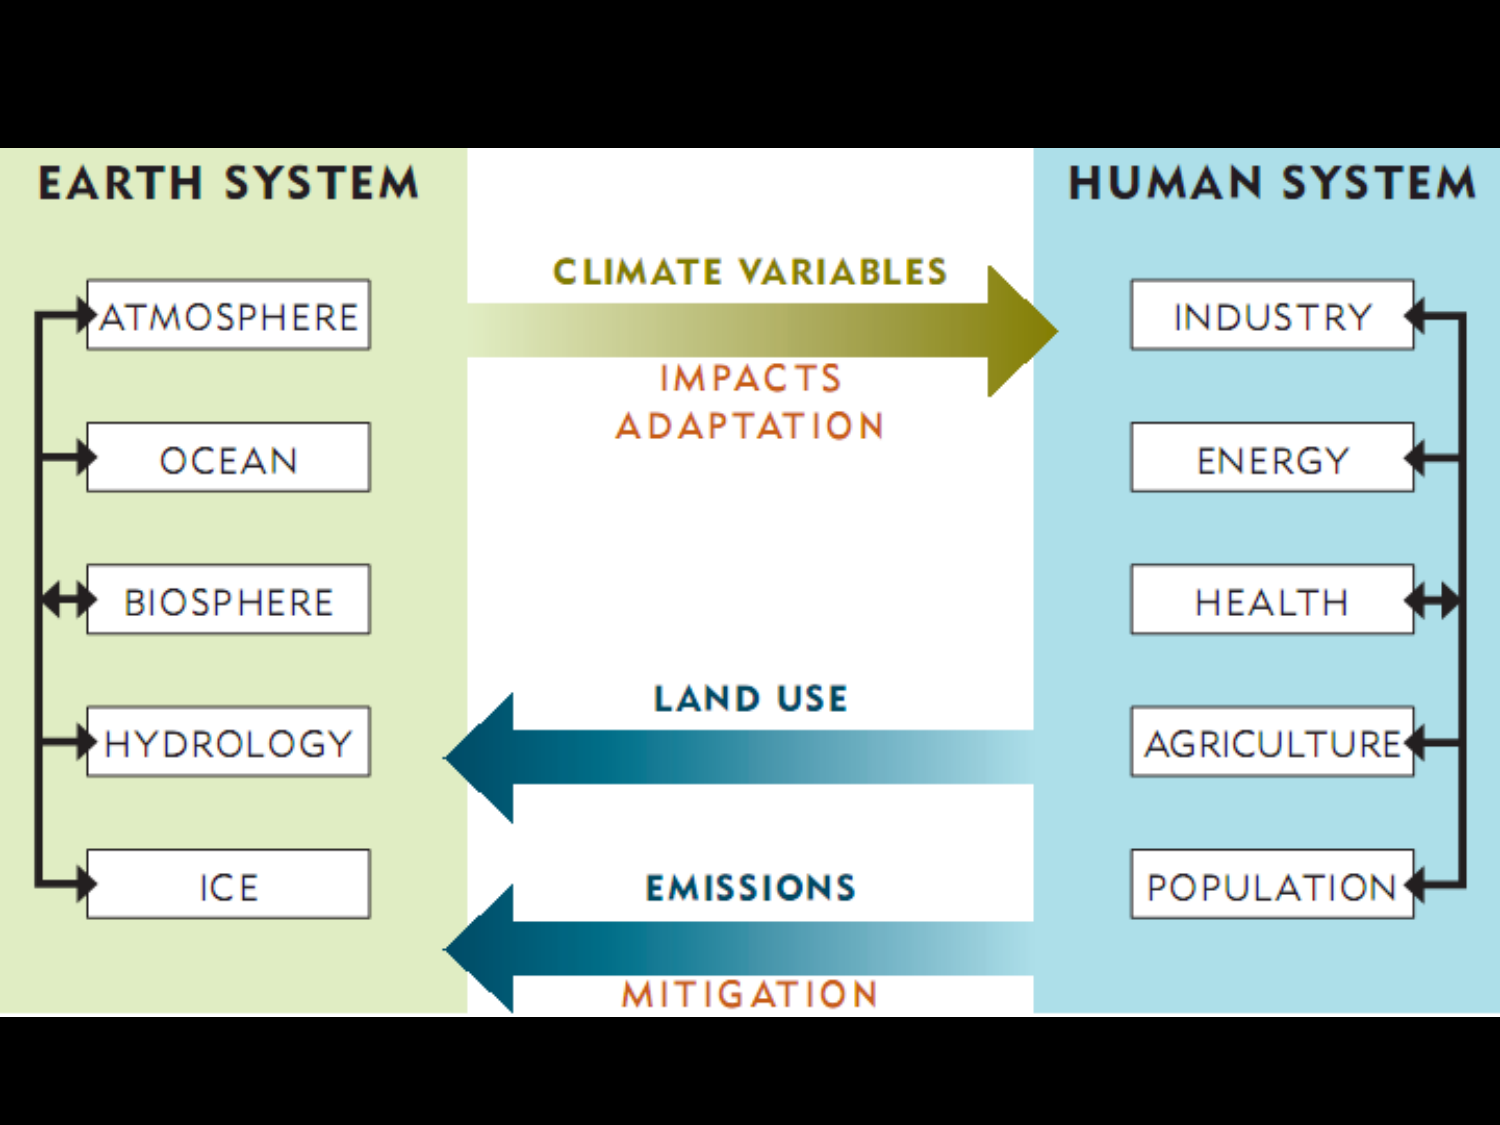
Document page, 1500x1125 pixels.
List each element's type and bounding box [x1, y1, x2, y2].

picture [0, 148, 1500, 1017]
